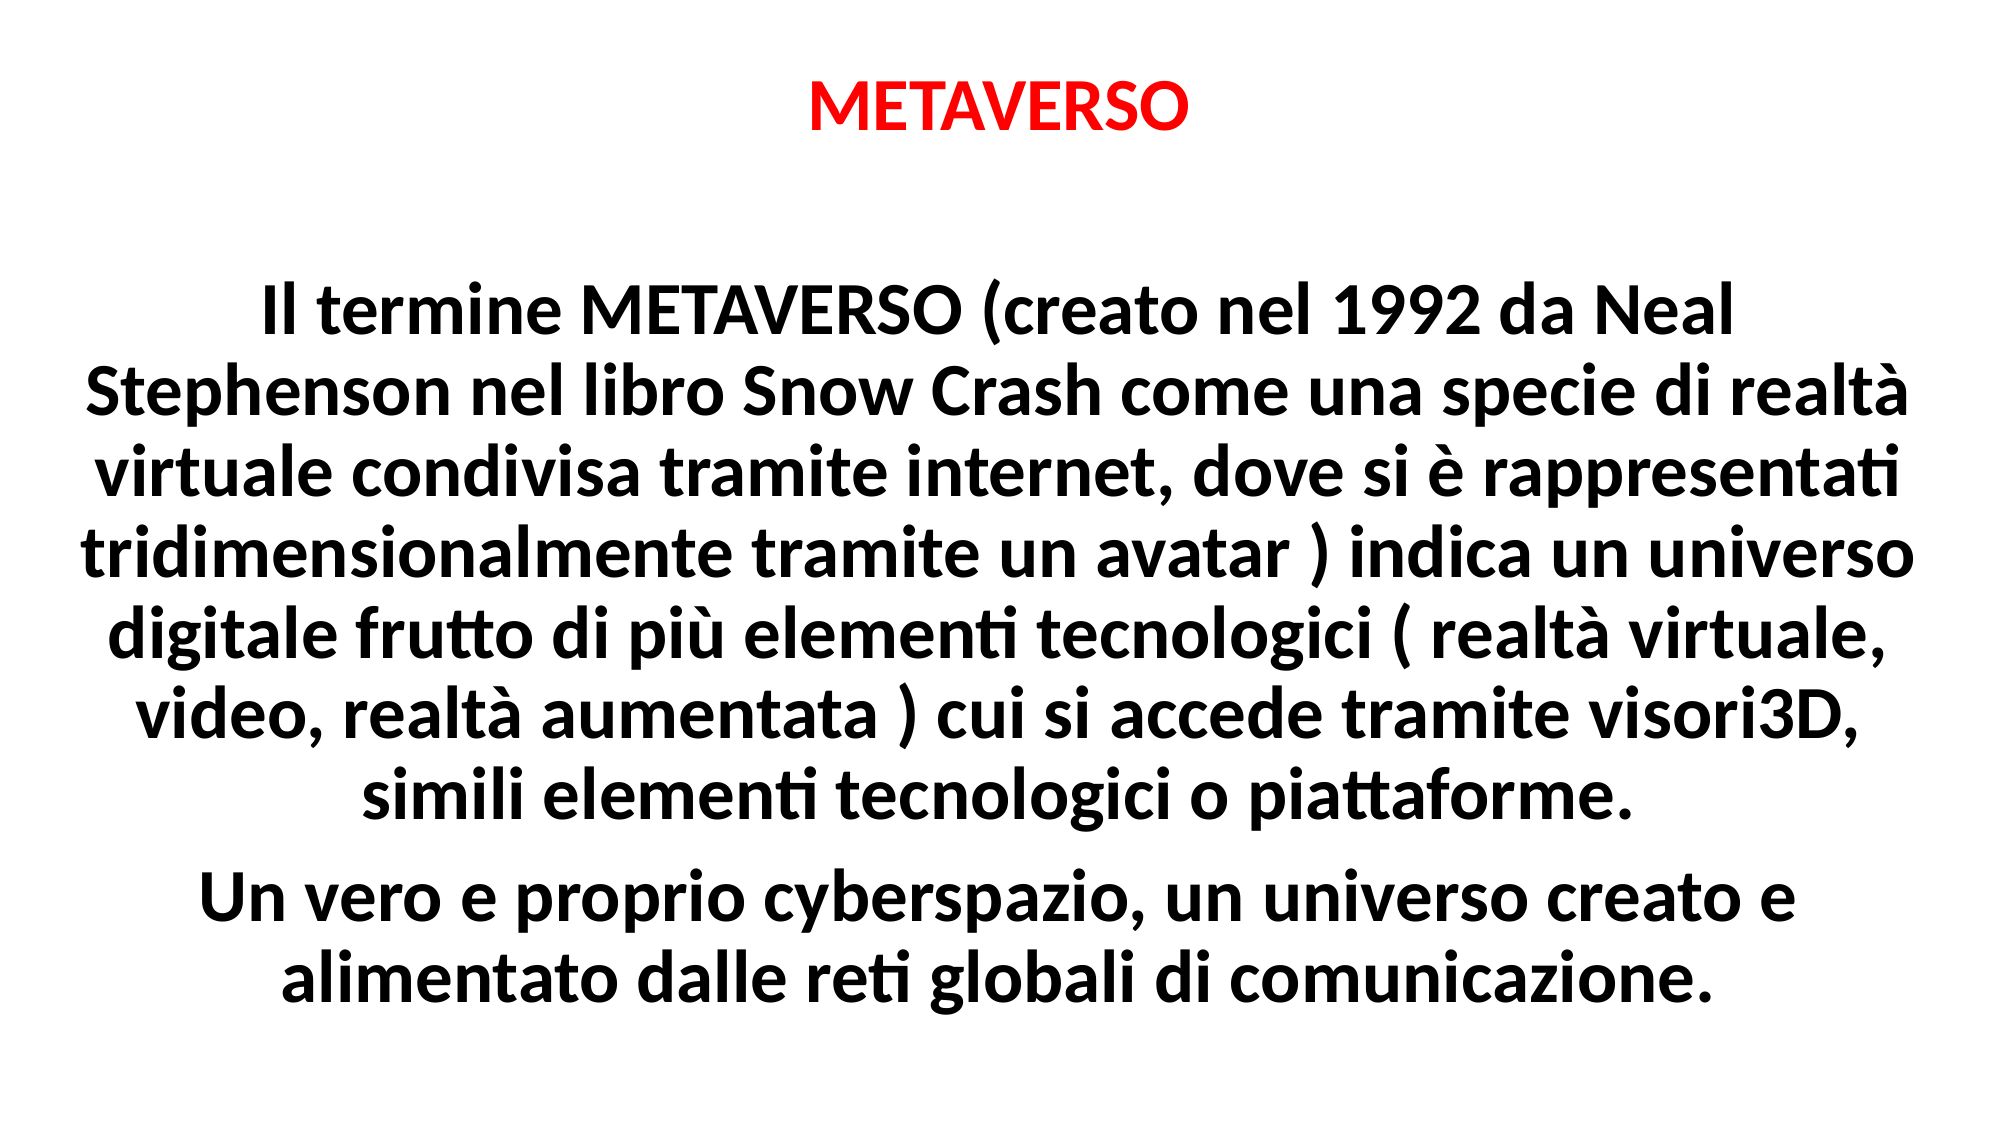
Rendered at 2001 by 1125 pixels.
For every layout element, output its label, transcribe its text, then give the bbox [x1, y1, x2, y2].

subtitle METAVERSO Il termine METAVERSO (creato nel 1992 da Neal Stephenson nel libro Snow Crash come una specie di realtà virtuale condivisa tramite internet, dove si è rappresentati tridimensionalmente tramite un avatar ) indica un universo digitale frutto di più elementi tecnologici ( realtà virtuale, video, realtà aumentata ) cui si accede tramite visori3D, simili elementi tecnologici o piattaforme. Un vero e proprio cyberspazio, un universo creato e alimentato dalle reti globali di comunicazione. [63, 58, 1935, 1088]
